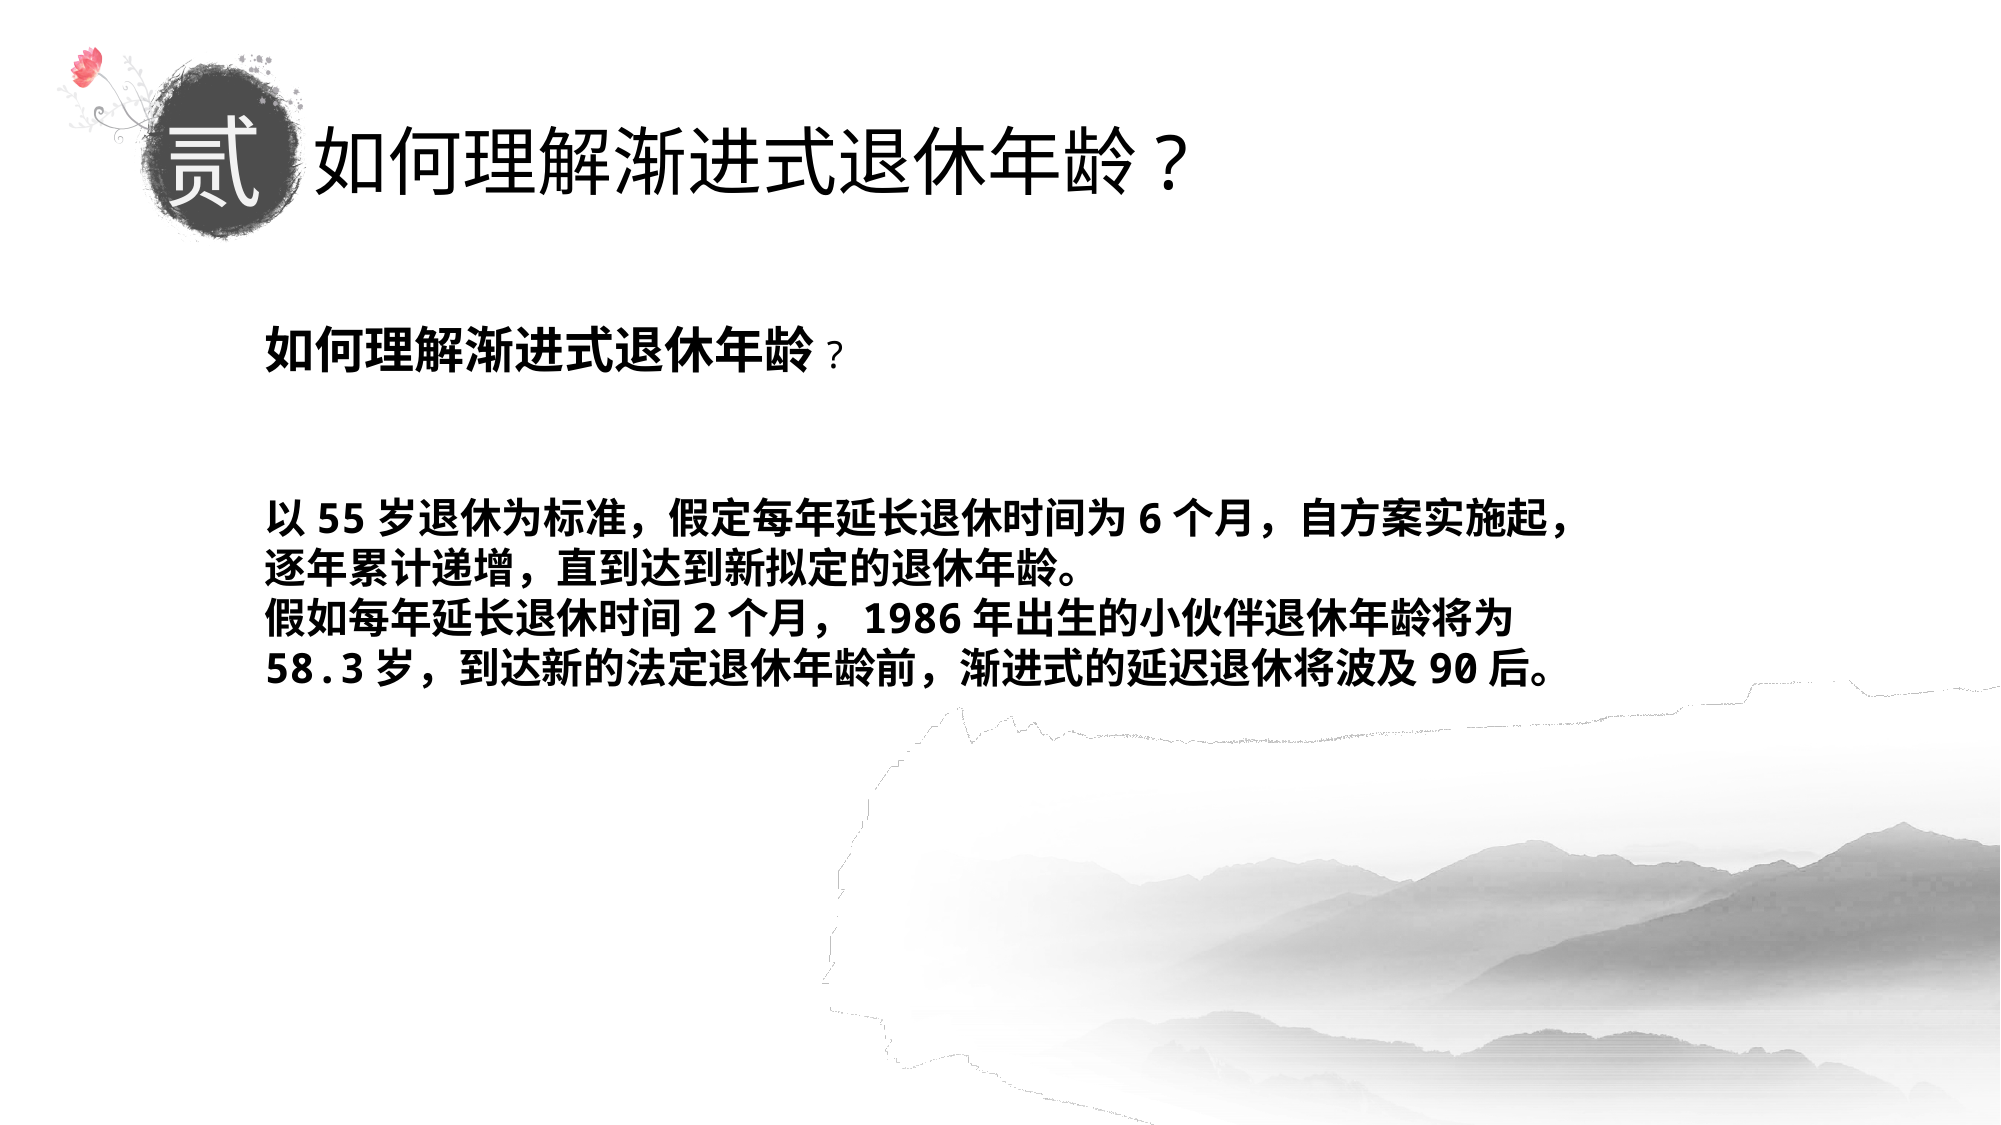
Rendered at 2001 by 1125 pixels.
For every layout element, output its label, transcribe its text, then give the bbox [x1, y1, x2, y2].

text_box [46, 11, 307, 247]
text_box 如何理解渐进式退休年龄? [297, 106, 1203, 212]
text_box 如何理解渐进式退休年龄? [250, 310, 1250, 386]
text_box 贰 [149, 91, 279, 227]
picture [822, 680, 2000, 1125]
text_box 以55岁退休为标准，假定每年延长退休时间为6个月，自方案实施起，逐年累计递增，直到达到新拟定的退休年龄。 假如每年延长退休时间2个月，1986年出生的小伙伴退休年龄将为58.3岁，到达新的法定退休年龄前，渐进式的延迟退休将波及90后。 [249, 484, 1588, 700]
